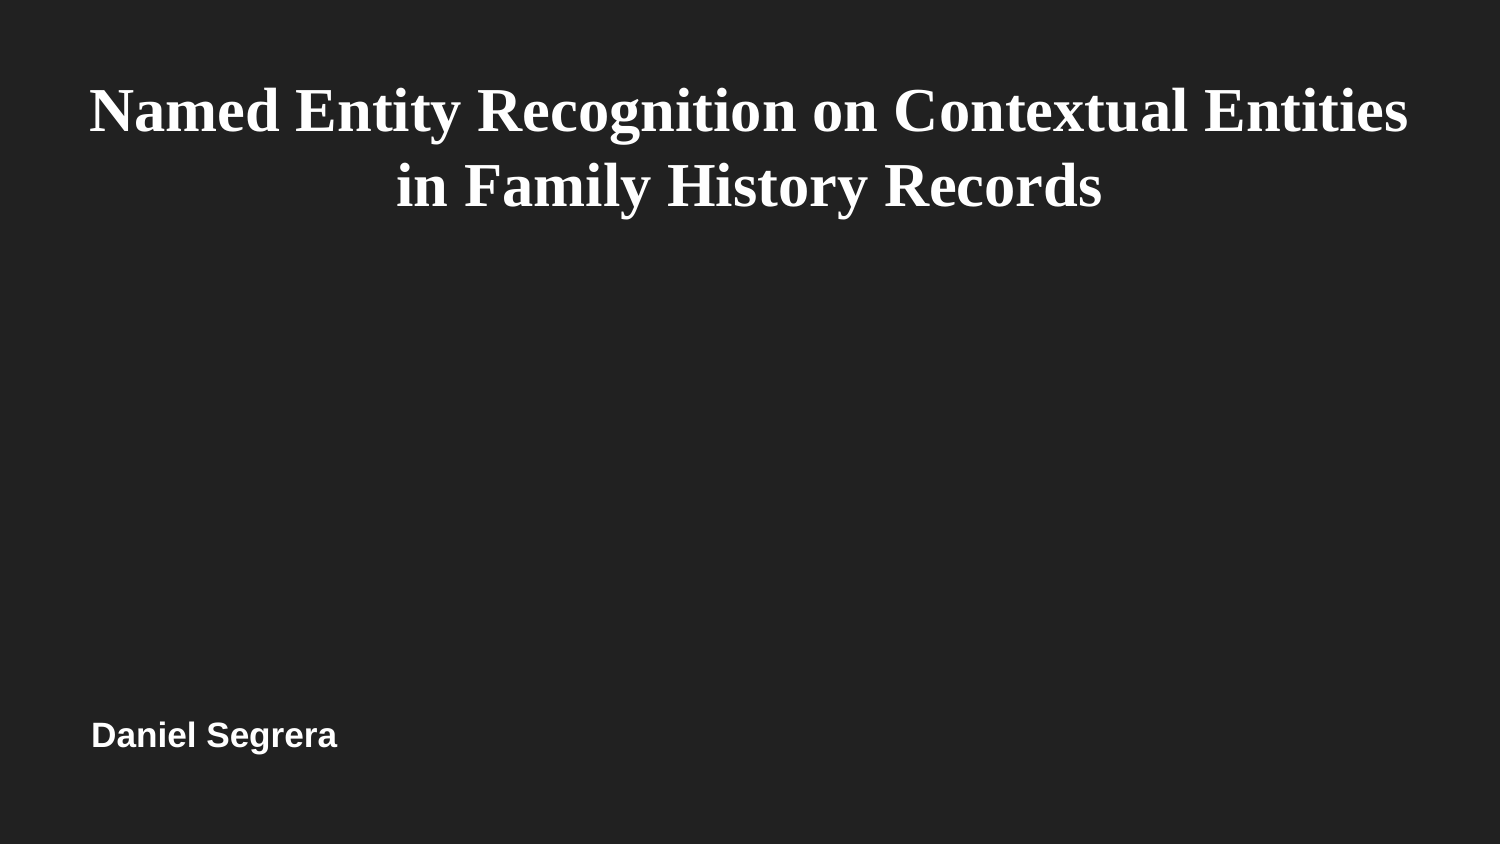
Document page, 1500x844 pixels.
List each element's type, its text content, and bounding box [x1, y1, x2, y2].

title Named Entity Recognition on Contextual Entities in Family History Records [51, 64, 1449, 235]
subtitle Daniel Segrera [76, 317, 1424, 784]
